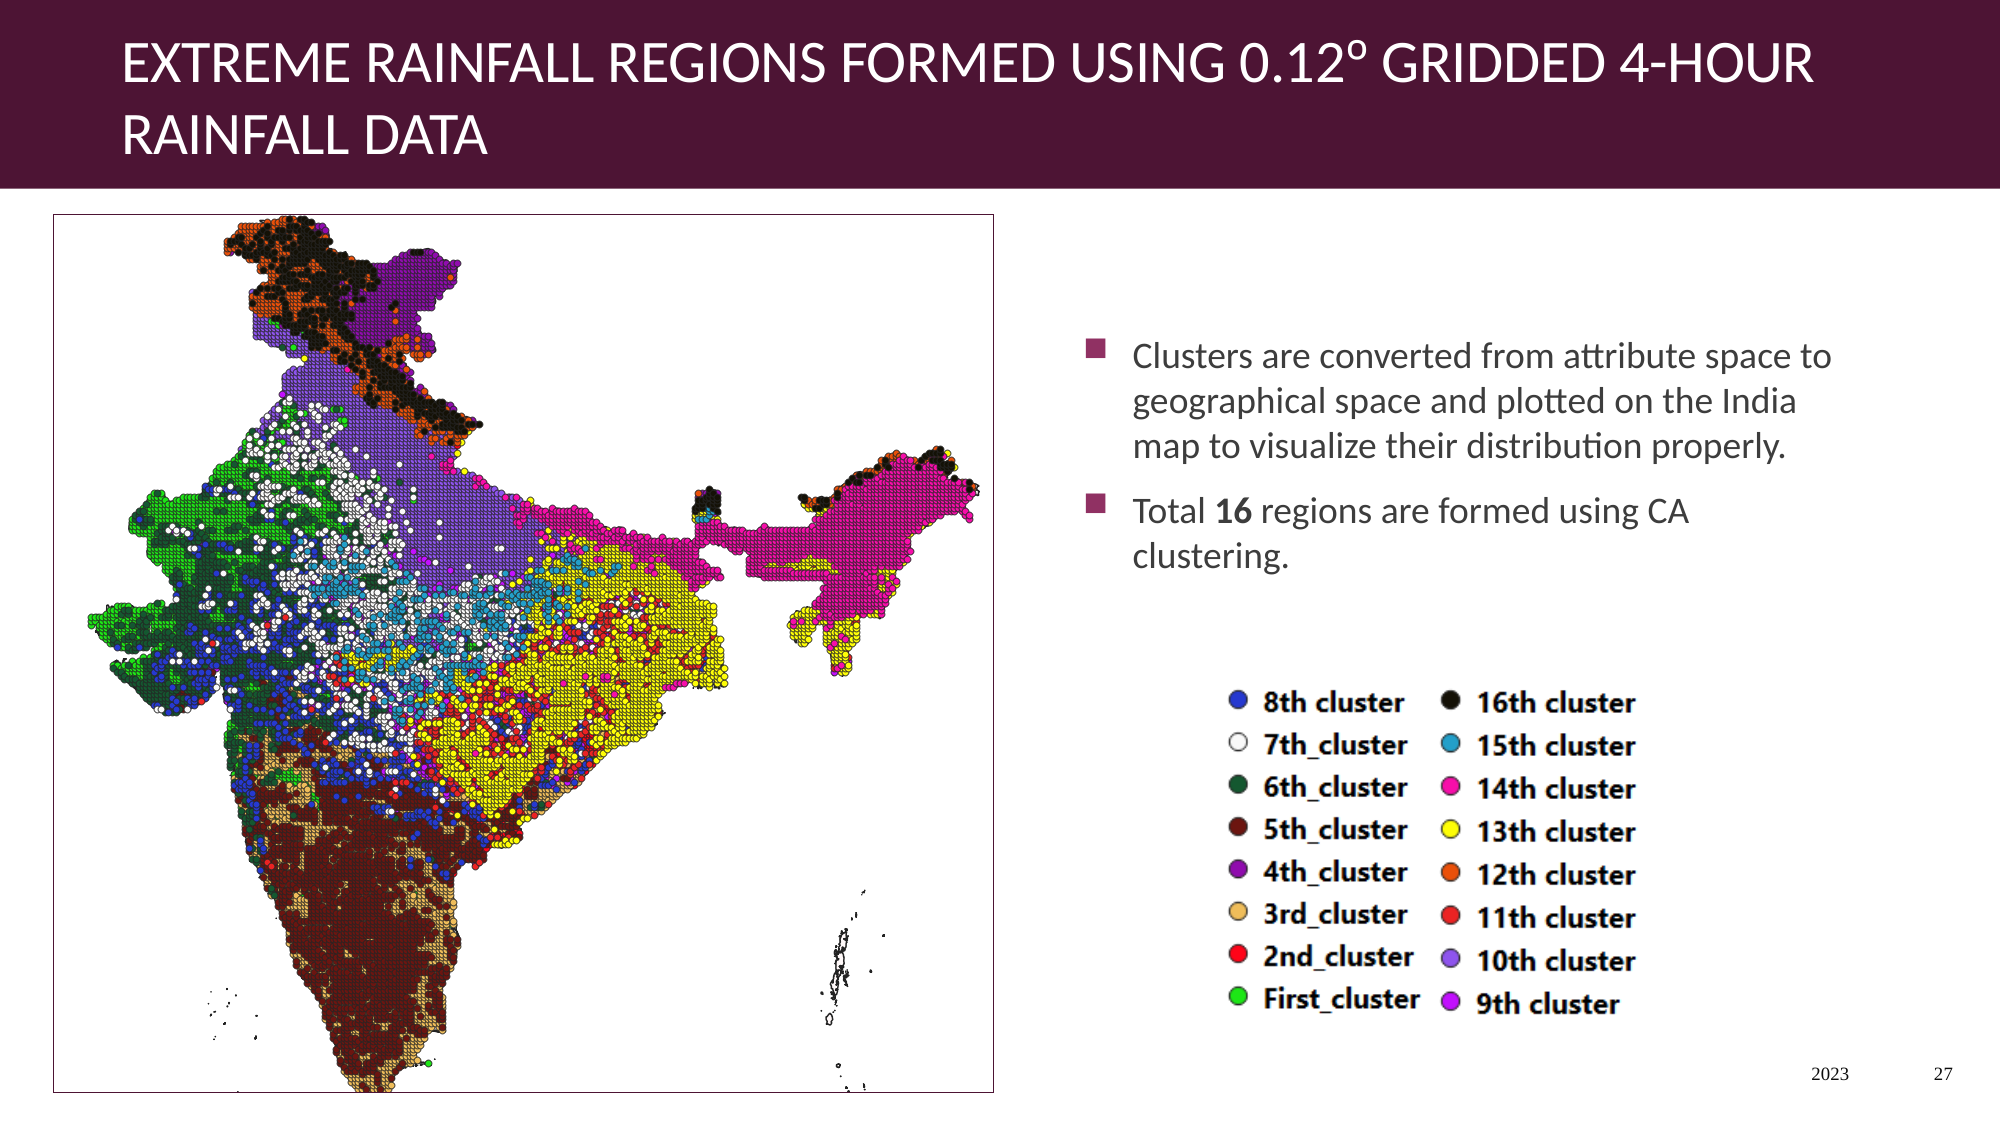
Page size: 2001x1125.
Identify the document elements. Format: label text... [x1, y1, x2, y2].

picture [1225, 680, 1639, 1027]
picture [52, 214, 995, 1094]
slide_number 27 [1864, 1042, 1968, 1103]
text_box Clusters are converted from attribute space to geographical space and plotted on the India map to visualize their distribution properly. Total 16 regions are formed using CA clustering. [1067, 323, 1848, 876]
title Extreme rainfall regions formed using 0.12º gridded 4-hour rainfall data [106, 31, 1940, 157]
slide_number 2023 [1150, 1042, 1864, 1103]
